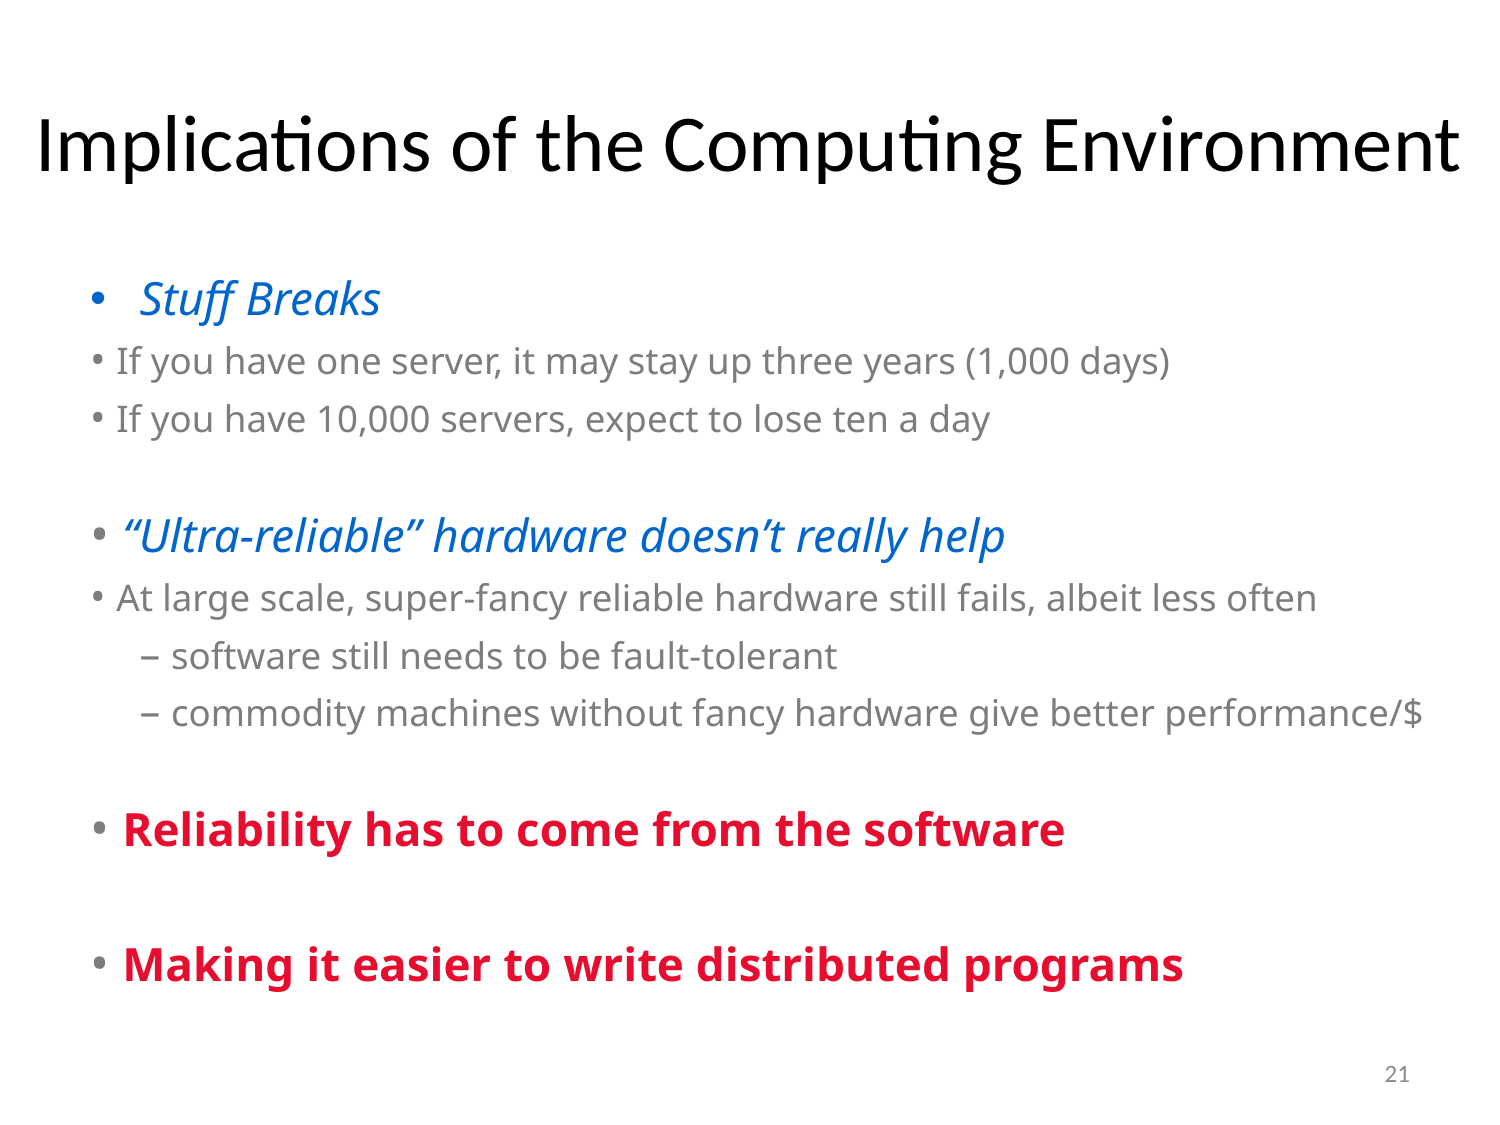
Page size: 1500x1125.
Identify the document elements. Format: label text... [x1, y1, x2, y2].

title Implications of the Computing Environment [0, 45, 1500, 233]
list Stuff Breaks • If you have one server, it may stay up three years (1,000 days) • If you have 10,000 servers, expect to lose ten a day • “Ultra-reliable” hardware doesn’t really help • At large scale, super-fancy reliable hardware still fails, albeit less often – software still needs to be fault-tolerant – commodity machines without fancy hardware give better performance/$ • Reliability has to come from the software • Making it easier to write distributed programs [75, 262, 1450, 1038]
slide_number 21 [1074, 1042, 1425, 1103]
